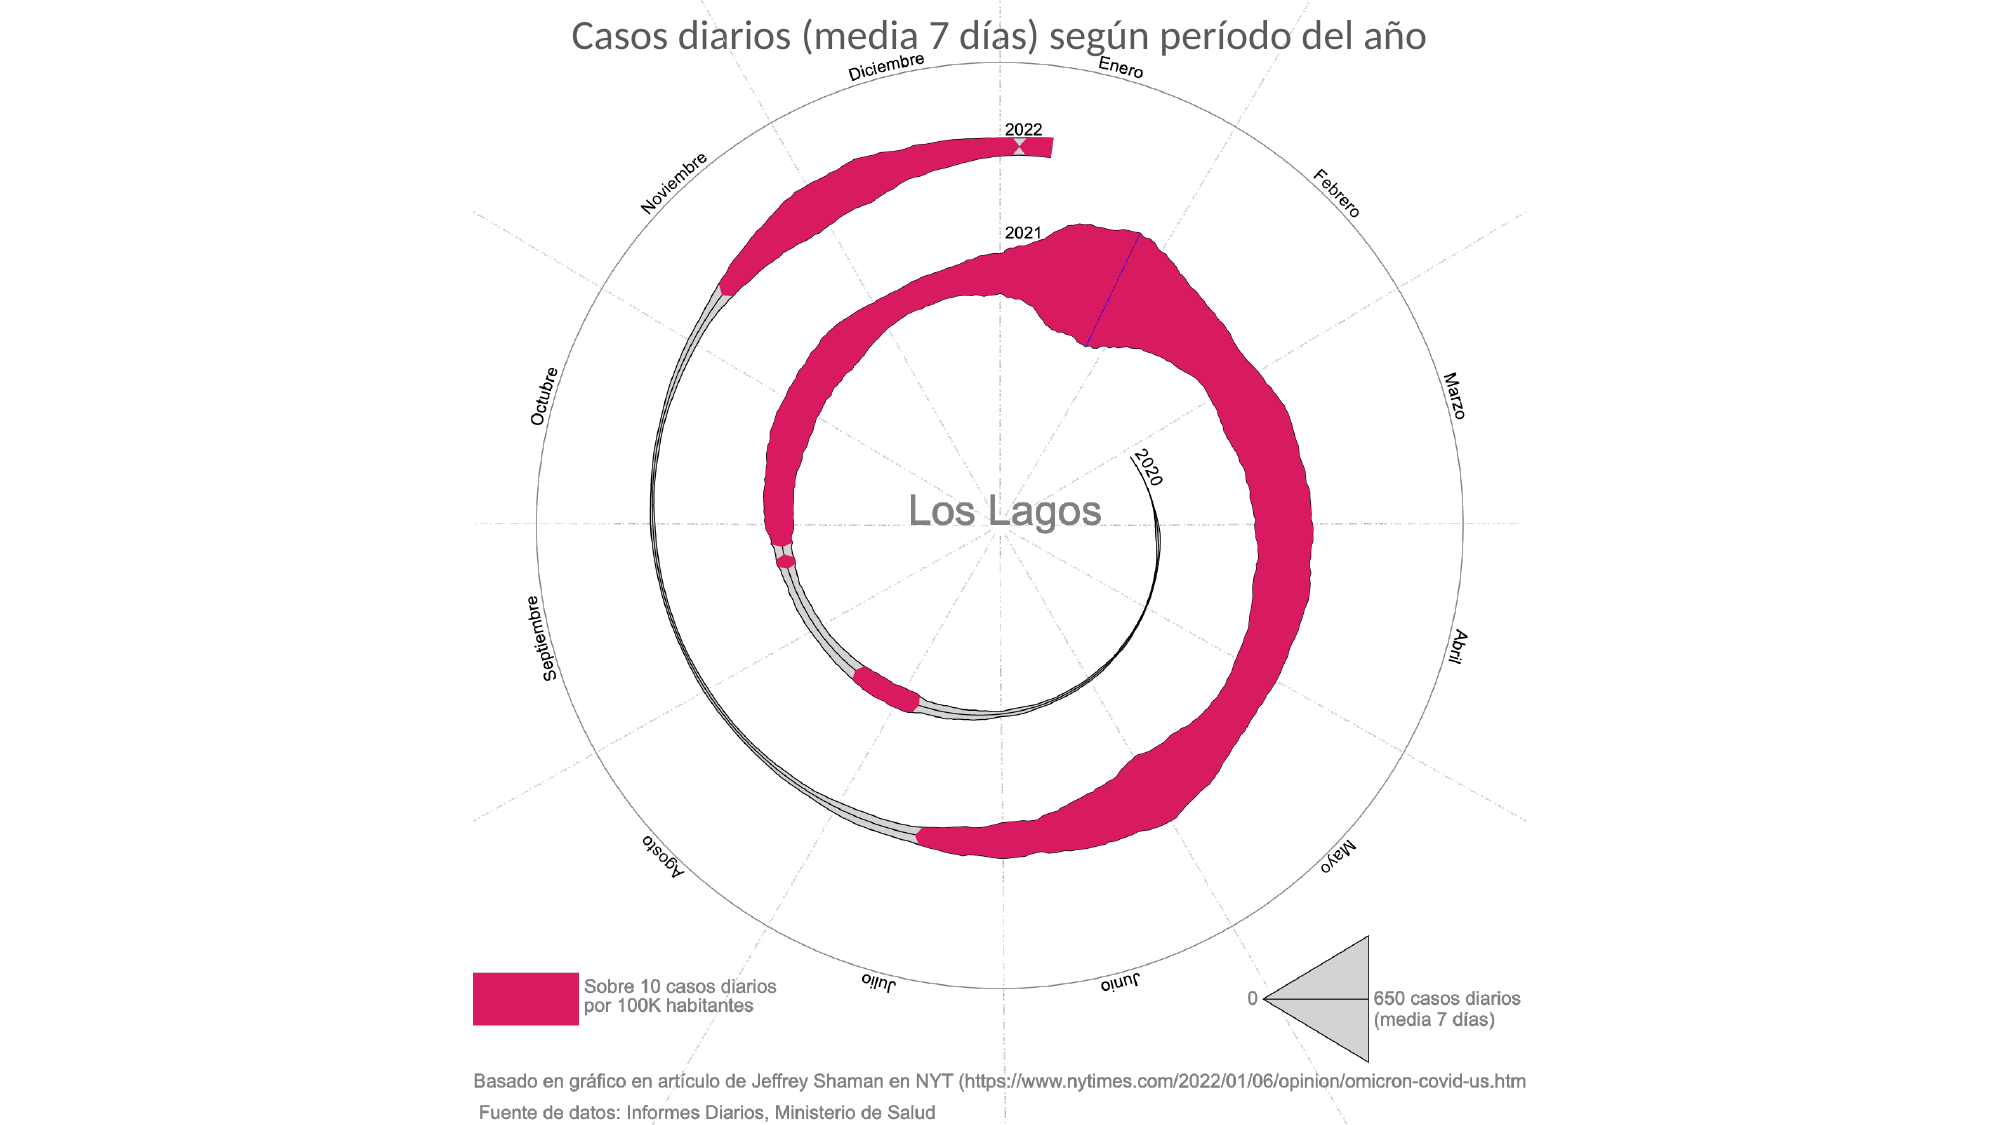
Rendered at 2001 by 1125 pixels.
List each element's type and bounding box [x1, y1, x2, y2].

picture [473, 0, 1527, 1125]
